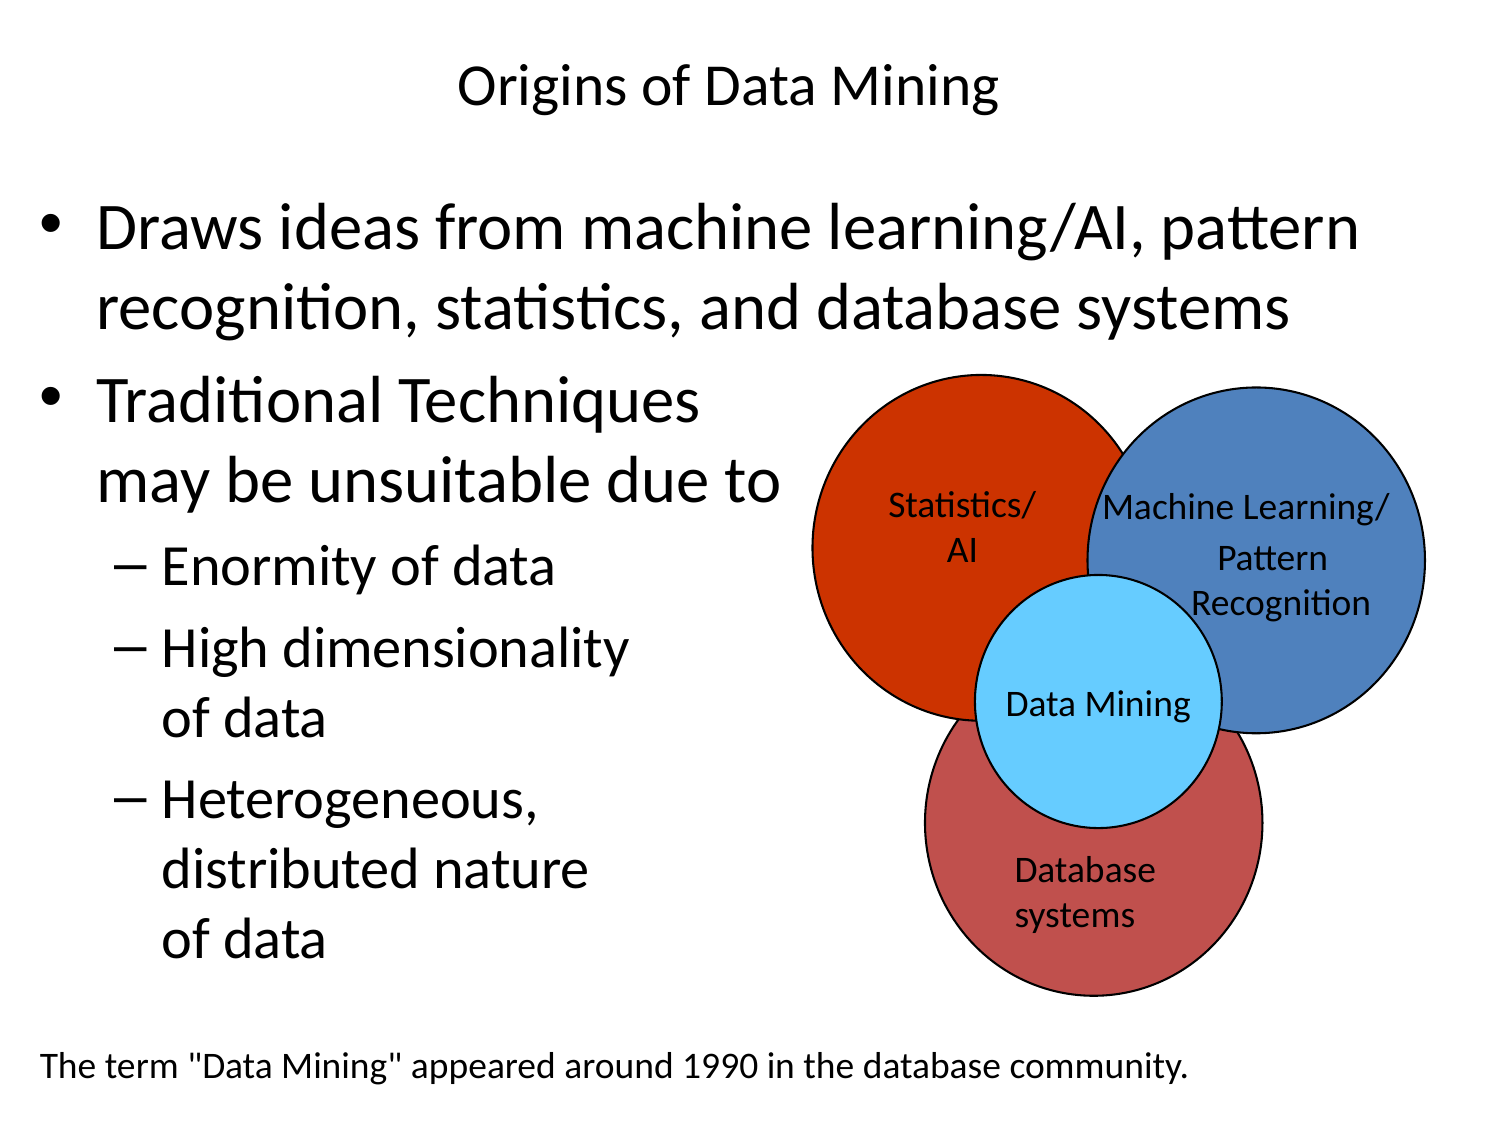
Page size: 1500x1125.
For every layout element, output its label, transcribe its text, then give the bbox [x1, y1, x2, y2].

text_box Statistics/ AI [849, 472, 1075, 578]
text_box The term "Data Mining" appeared around 1990 in the database community. [24, 1033, 1452, 1094]
text_box [924, 720, 1263, 996]
text_box [1202, 631, 1411, 734]
list Draws ideas from machine learning/AI, pattern recognition, statistics, and database systems Traditional Techniques may be unsuitable due to Enormity of data High dimensionality of data Heterogeneous, distributed nature of data [24, 174, 1475, 1075]
text_box Machine Learning/ Pattern Recognition [1102, 474, 1453, 631]
text_box [1087, 490, 1102, 575]
title Origins of Data Mining [50, 37, 1409, 125]
text_box [812, 374, 1123, 721]
text_box Database systems [999, 837, 1238, 943]
text_box [1110, 387, 1403, 474]
text_box Data Mining [974, 574, 1222, 829]
